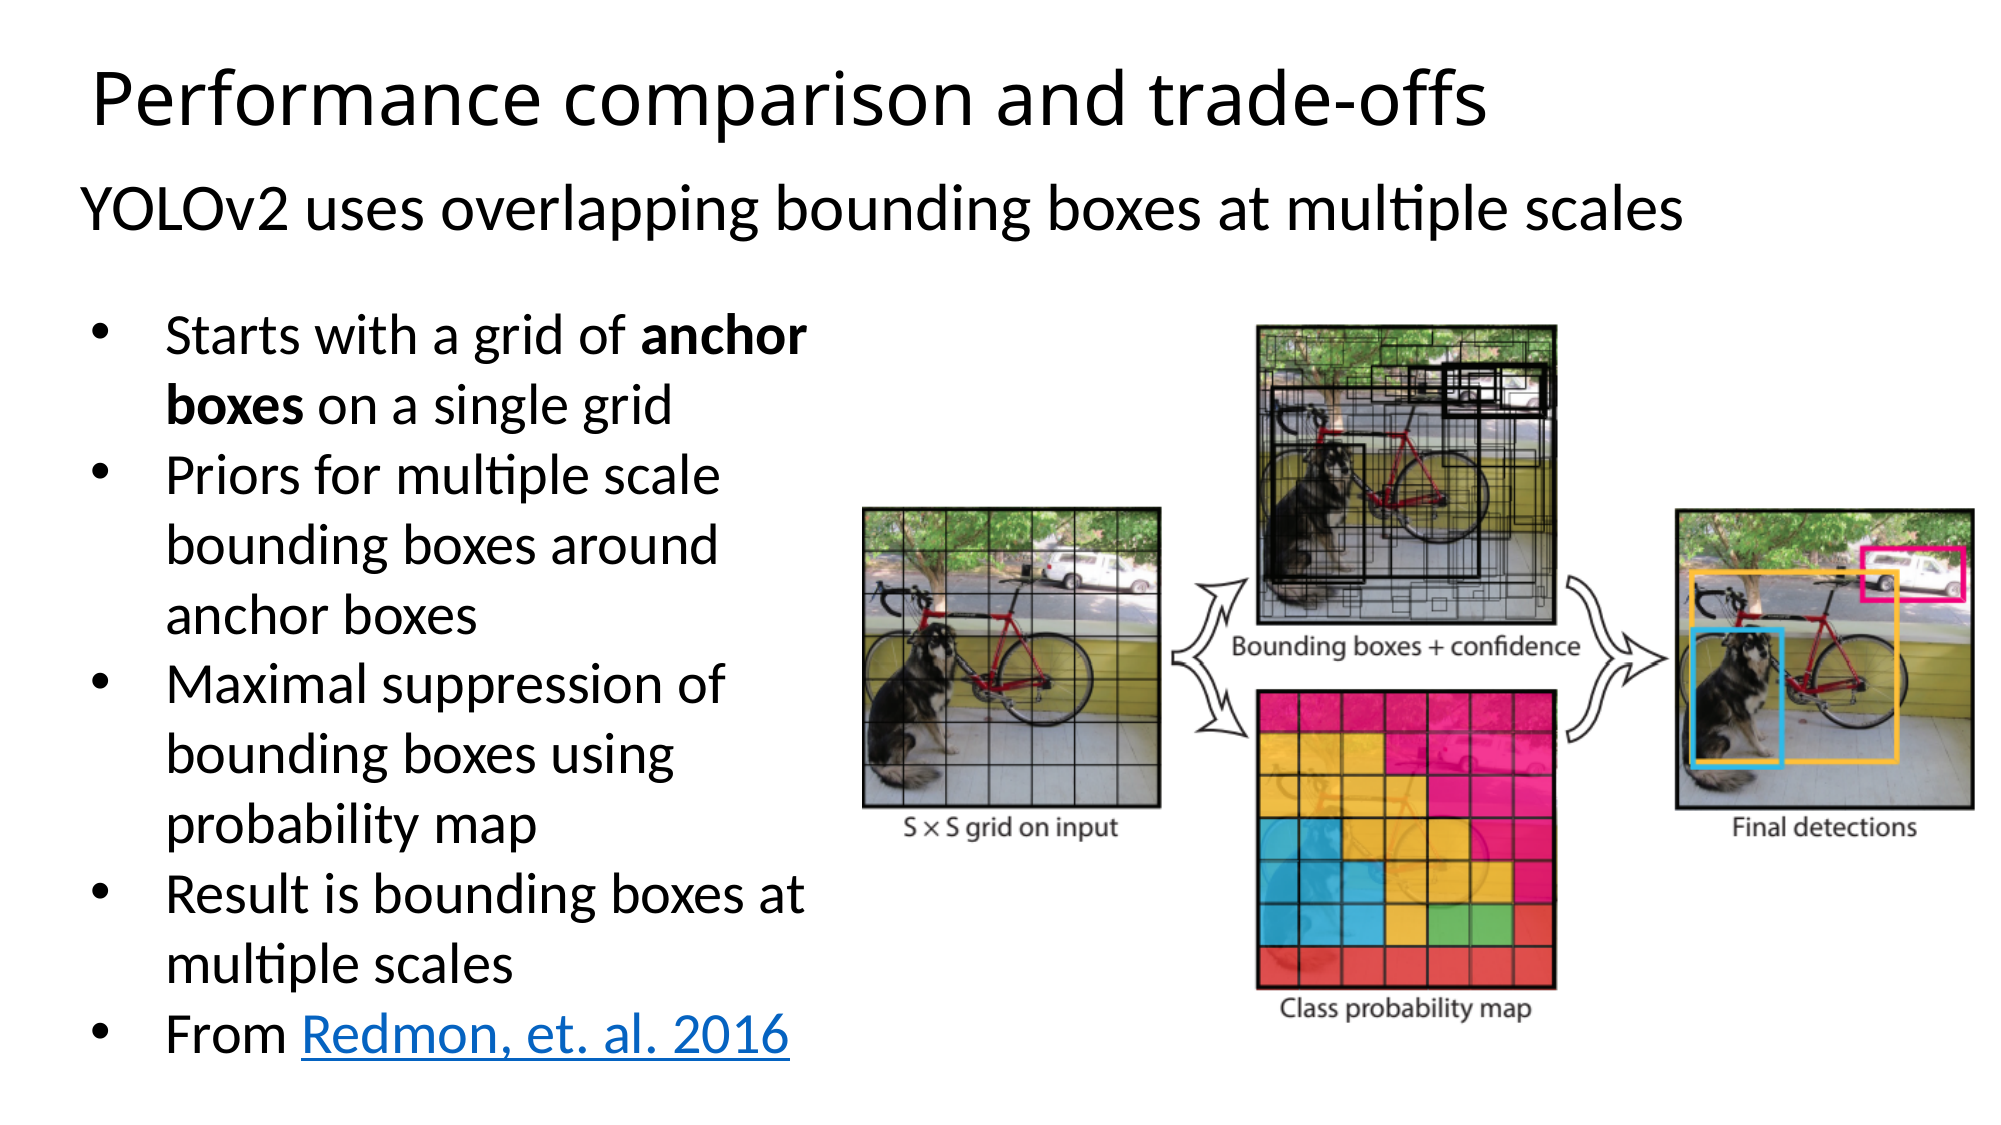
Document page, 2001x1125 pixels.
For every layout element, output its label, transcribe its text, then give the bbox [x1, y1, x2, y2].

text_box YOLOv2 uses overlapping bounding boxes at multiple scales [65, 155, 1880, 251]
picture [862, 295, 1982, 1030]
text_box Performance comparison and trade-offs [75, 54, 1966, 150]
text_box Starts with a grid of anchor boxes on a single grid Priors for multiple scale bounding boxes around anchor boxes Maximal suppression of bounding boxes using probability map Result is bounding boxes at multiple scales From Redmon, et. al. 2016 [75, 288, 829, 1073]
